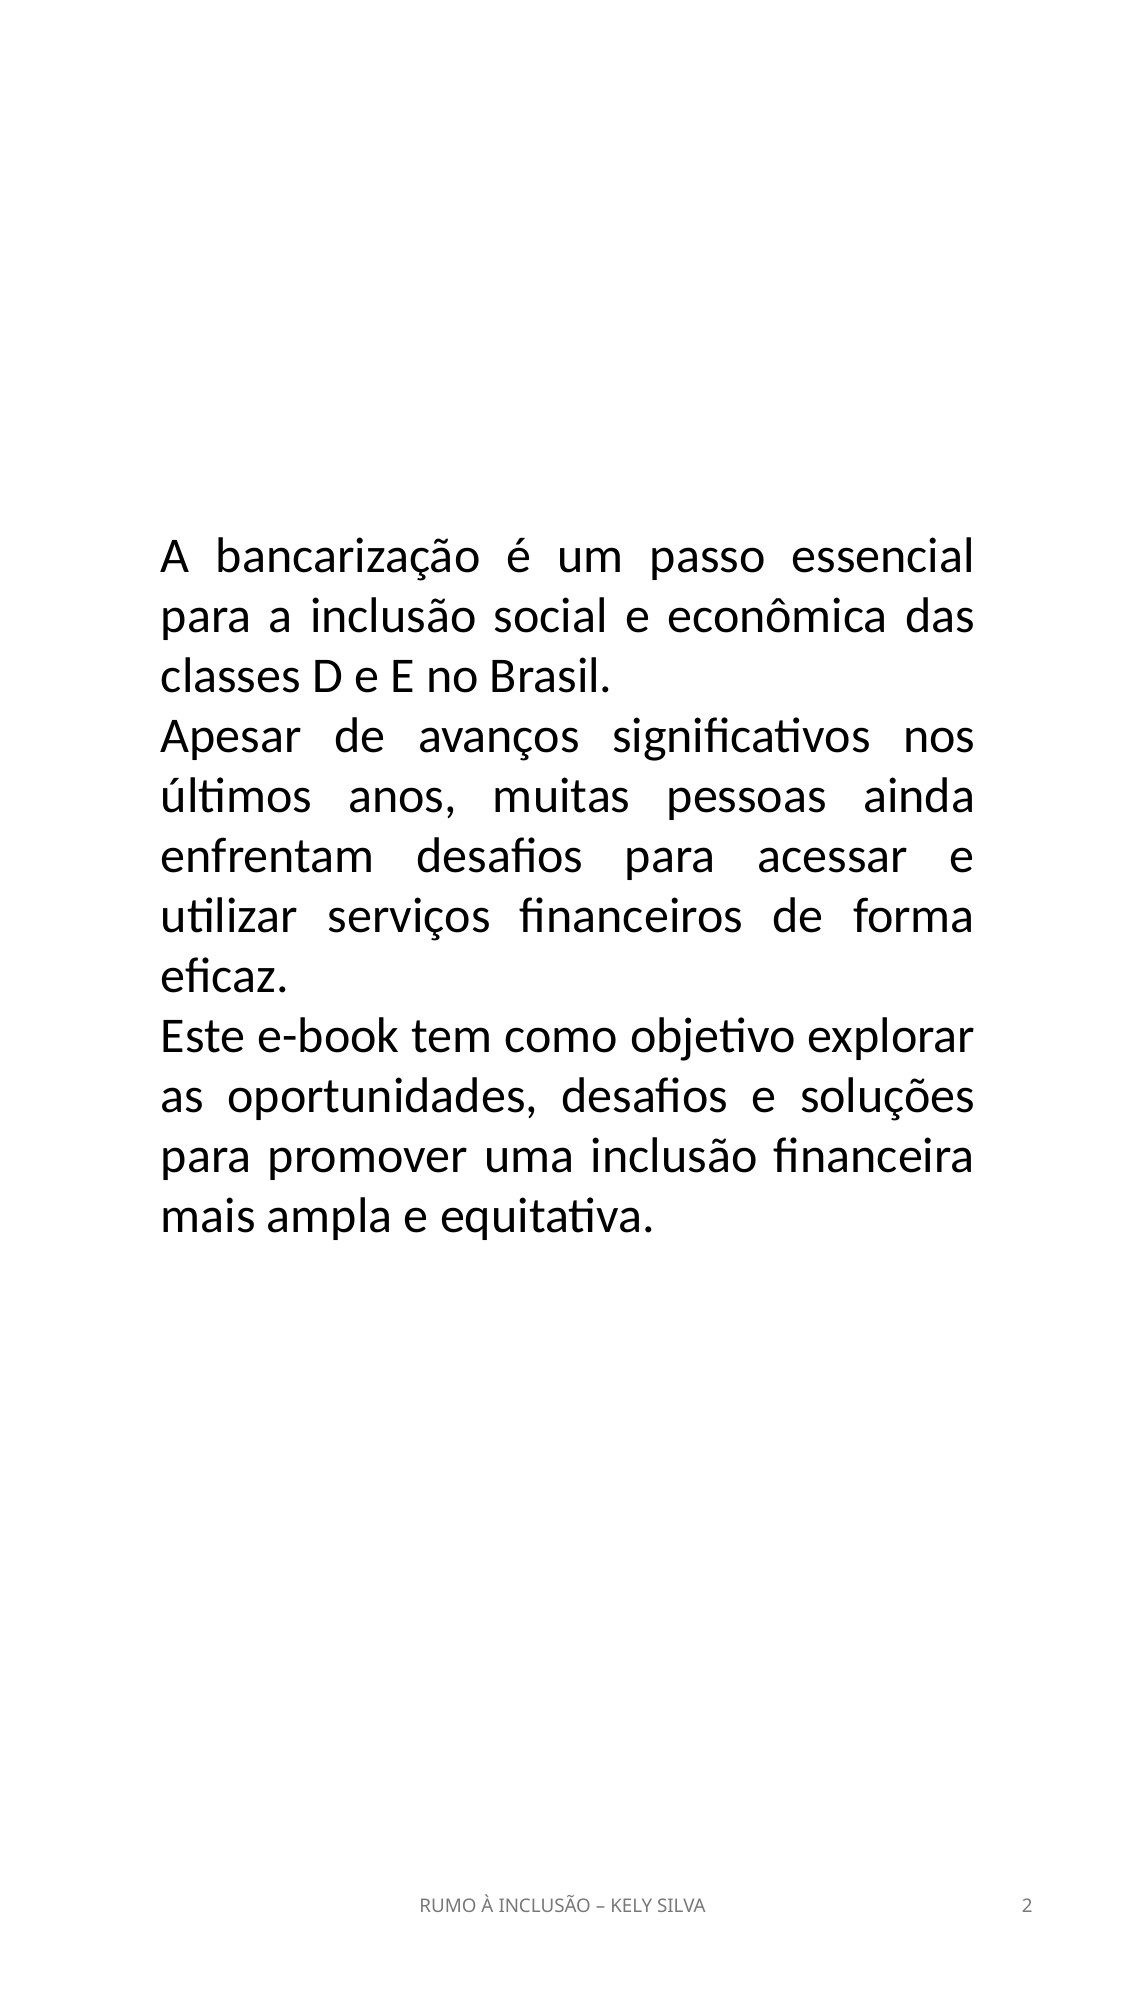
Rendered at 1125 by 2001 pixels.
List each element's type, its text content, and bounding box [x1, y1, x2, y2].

slide_number 2 [794, 1853, 1048, 1961]
footer RUMO À INCLUSÃO – KELY SILVA [372, 1853, 753, 1961]
text_box A bancarização é um passo essencial para a inclusão social e econômica das classes D e E no Brasil. Apesar de avanços significativos nos últimos anos, muitas pessoas ainda enfrentam desafios para acessar e utilizar serviços financeiros de forma eficaz. Este e-book tem como objetivo explorar as oportunidades, desafios e soluções para promover uma inclusão financeira mais ampla e equitativa. [145, 514, 991, 1250]
